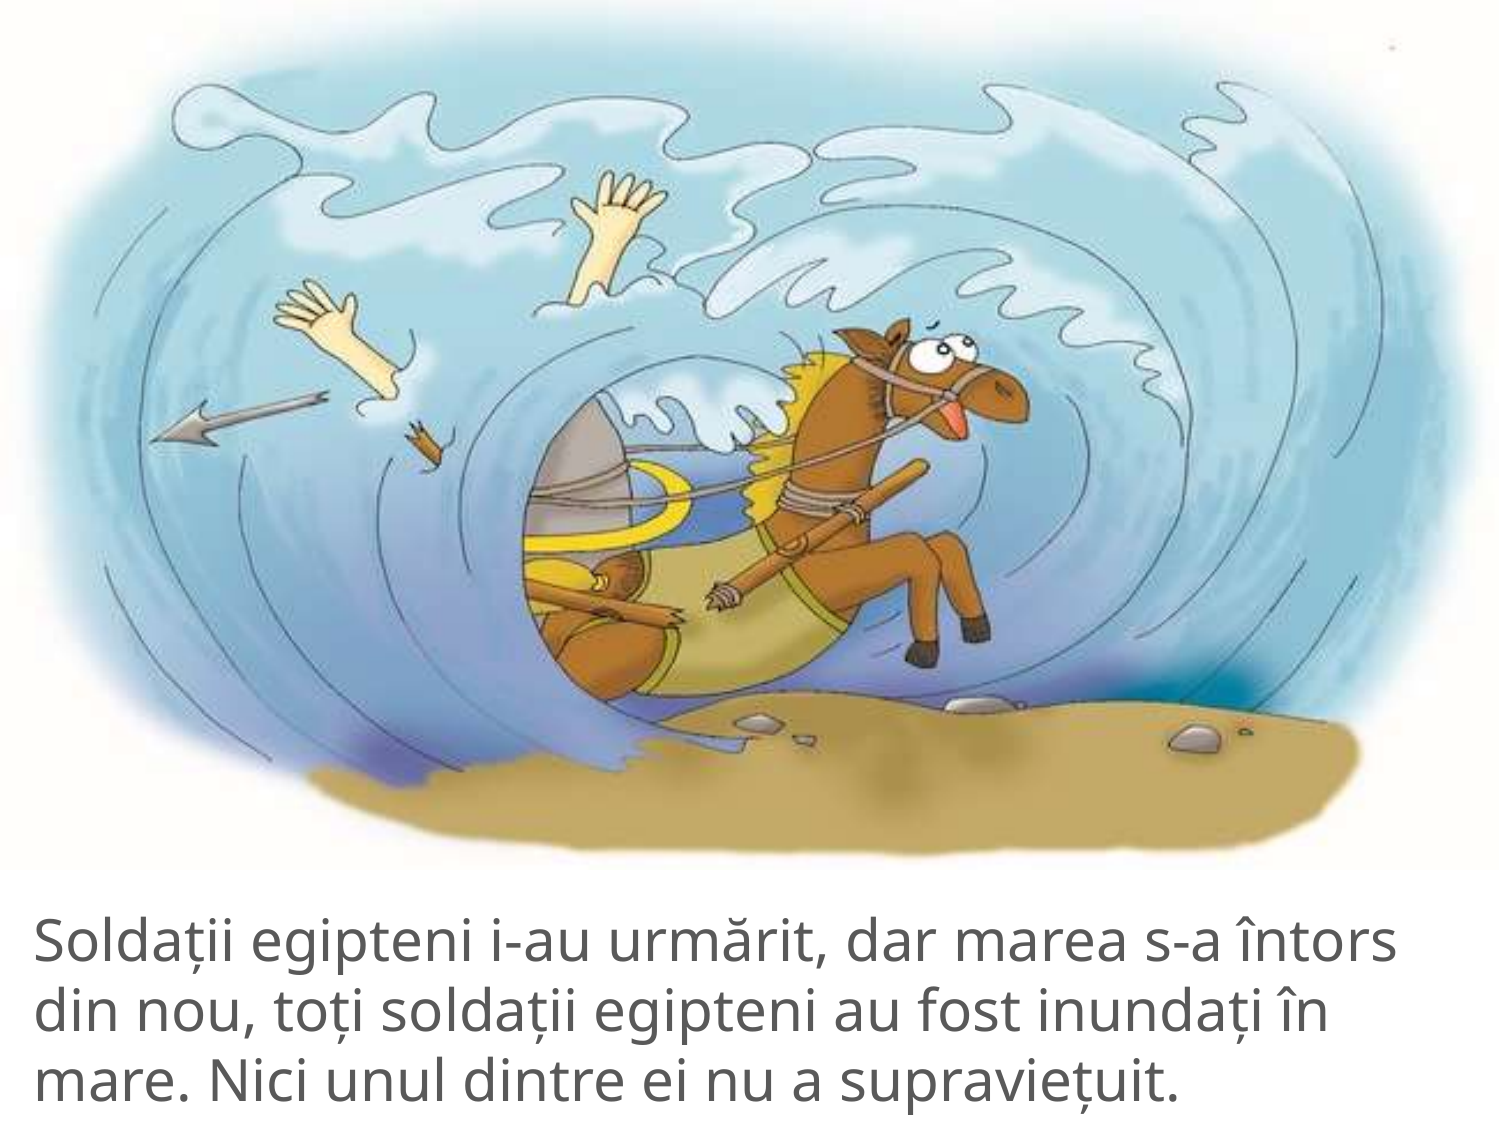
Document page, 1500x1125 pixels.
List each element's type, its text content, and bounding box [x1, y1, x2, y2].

text_box Soldații egipteni i-au urmărit, dar marea s-a întors din nou, toți soldații egipteni au fost inundați în mare. Nici unul dintre ei nu a supraviețuit. [18, 895, 1500, 1121]
picture [0, 0, 1500, 870]
